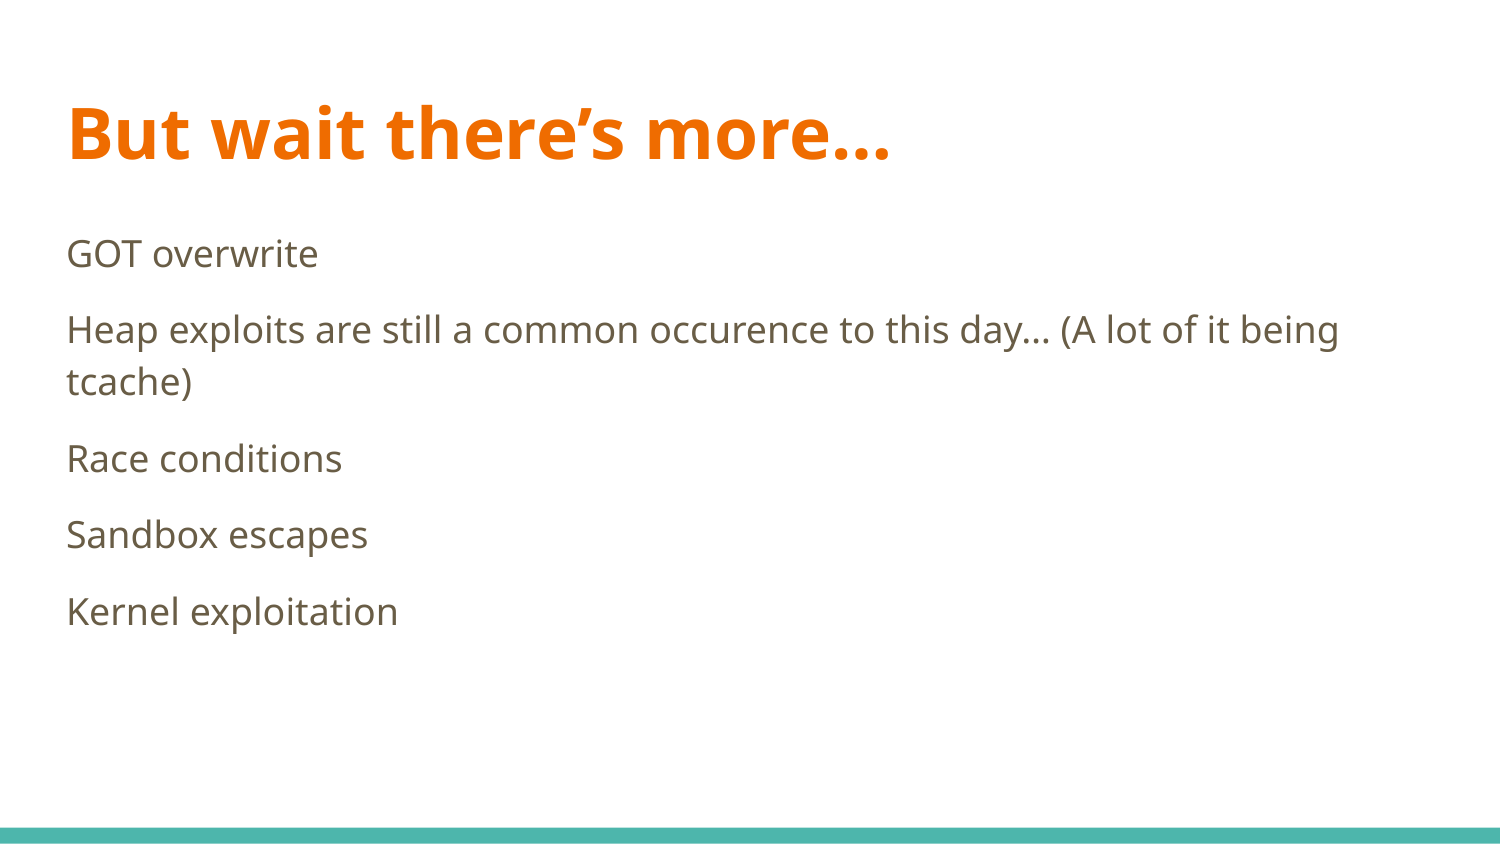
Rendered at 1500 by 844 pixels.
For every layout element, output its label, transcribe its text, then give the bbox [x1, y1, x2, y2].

title But wait there’s more… [51, 72, 1449, 189]
list GOT overwrite Heap exploits are still a common occurence to this day… (A lot of it being tcache) Race conditions Sandbox escapes Kernel exploitation [51, 207, 1449, 750]
